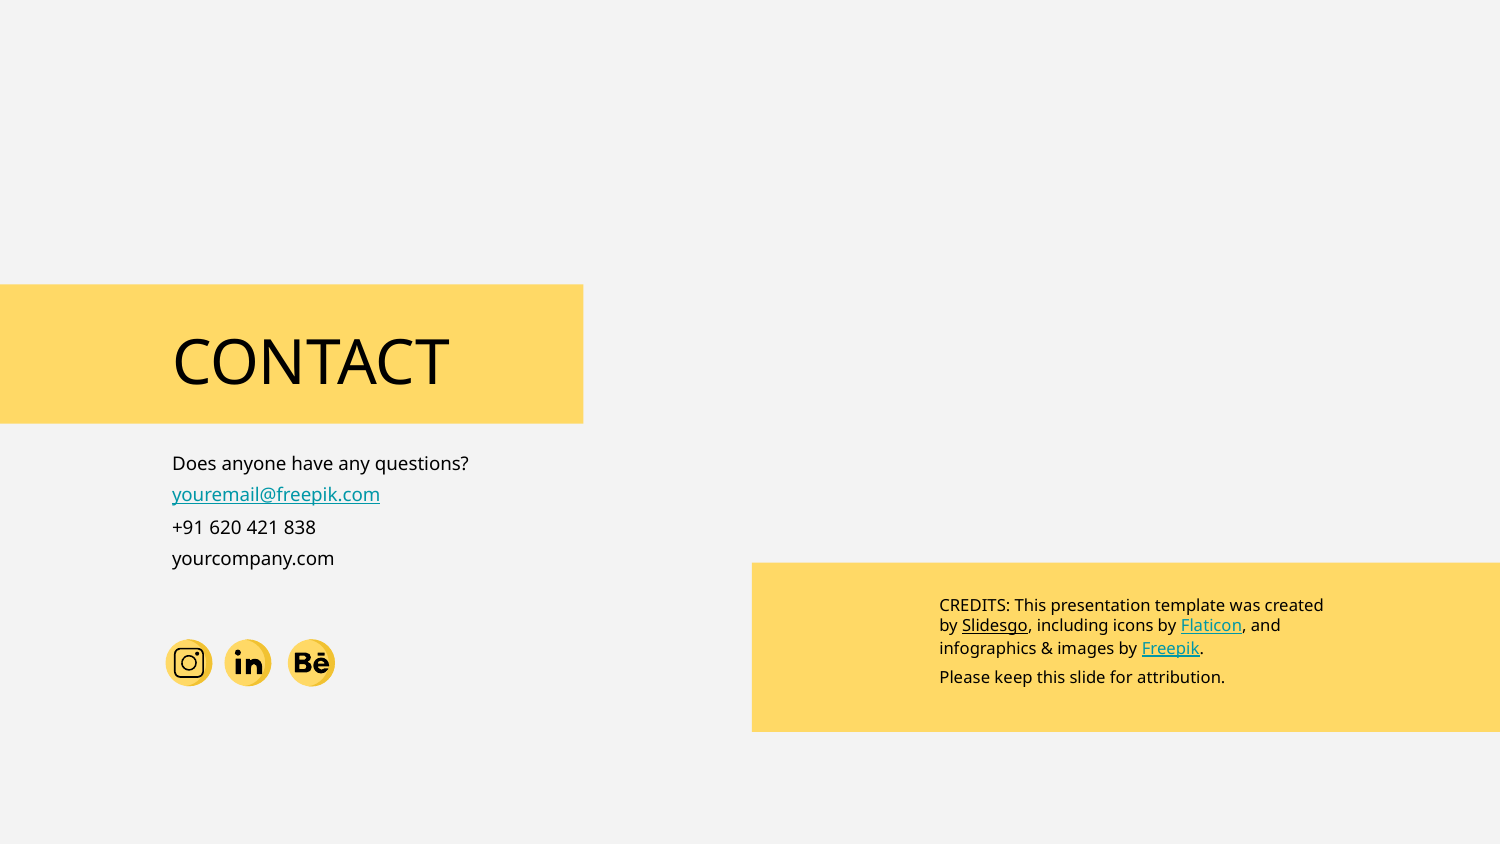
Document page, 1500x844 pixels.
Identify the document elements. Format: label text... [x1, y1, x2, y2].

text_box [224, 639, 273, 687]
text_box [165, 639, 214, 687]
title CONTACT [157, 294, 818, 424]
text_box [287, 639, 336, 687]
subtitle Does anyone have any questions? youremail@freepik.com +91 620 421 838 yourcompany.com [157, 436, 569, 777]
